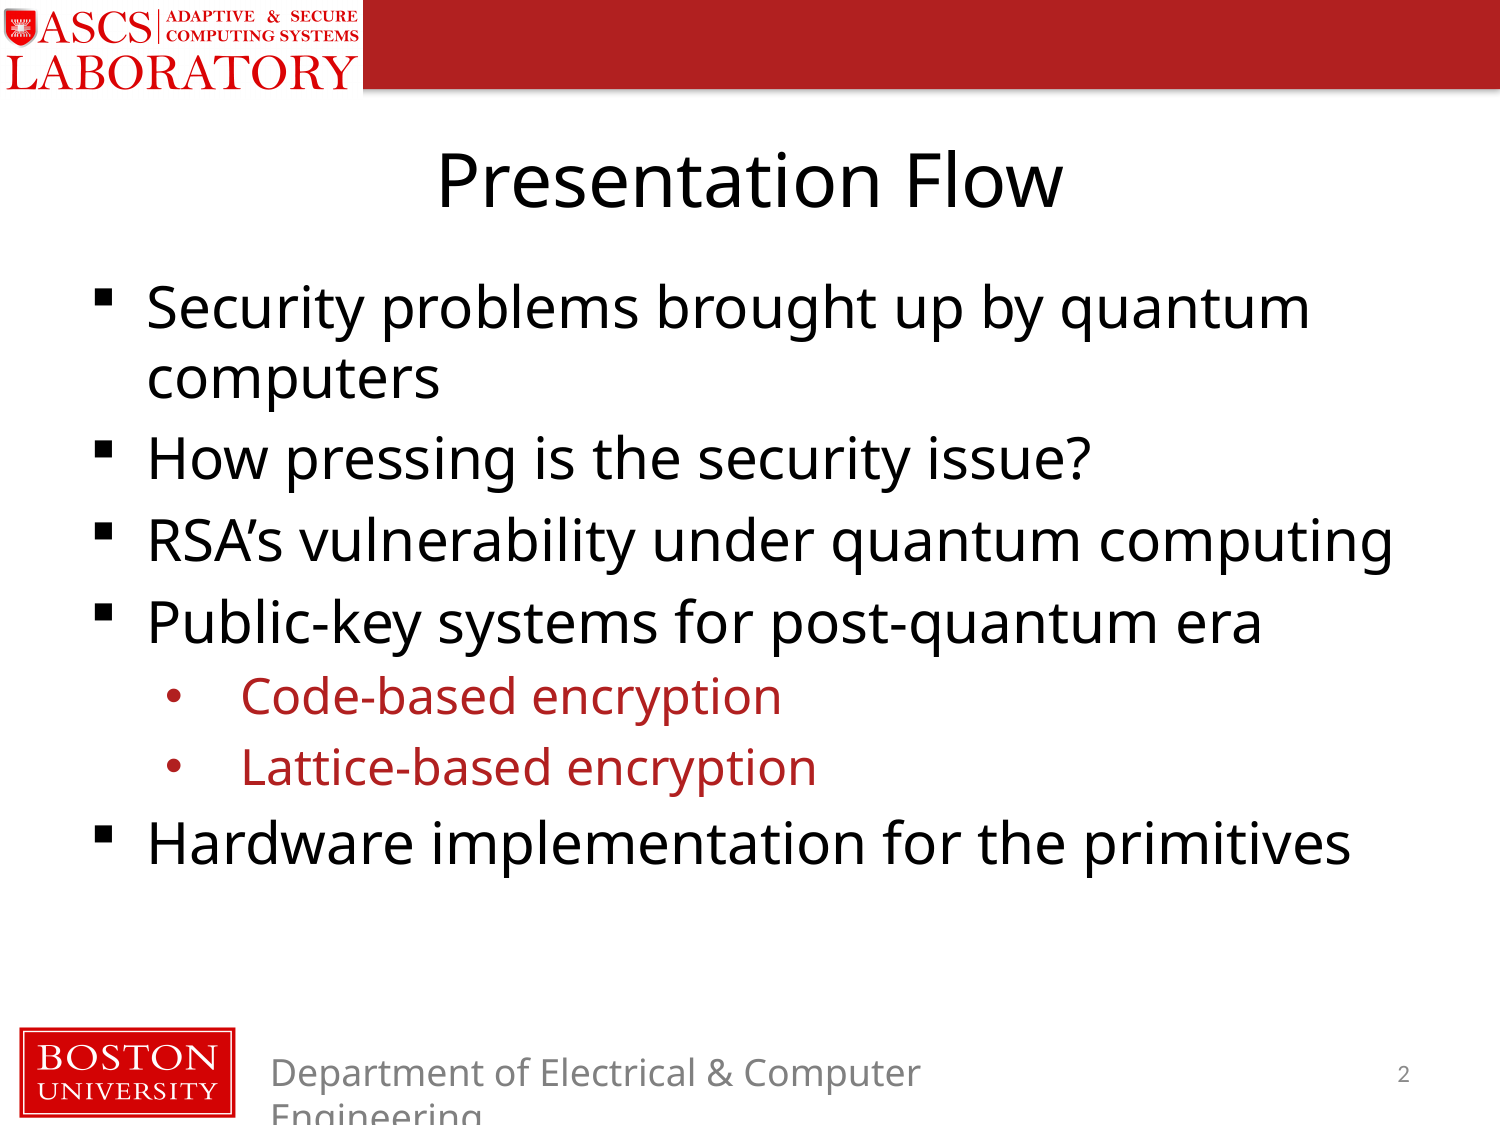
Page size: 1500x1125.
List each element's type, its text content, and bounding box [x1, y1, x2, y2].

slide_number 2 [1336, 1042, 1425, 1103]
title Presentation Flow [75, 121, 1425, 233]
list Security problems brought up by quantum computers How pressing is the security issue? RSA’s vulnerability under quantum computing Public-key systems for post-quantum era Code-based encryption Lattice-based encryption Hardware implementation for the primitives [75, 262, 1453, 1005]
picture [0, 0, 363, 100]
picture [19, 1027, 236, 1118]
